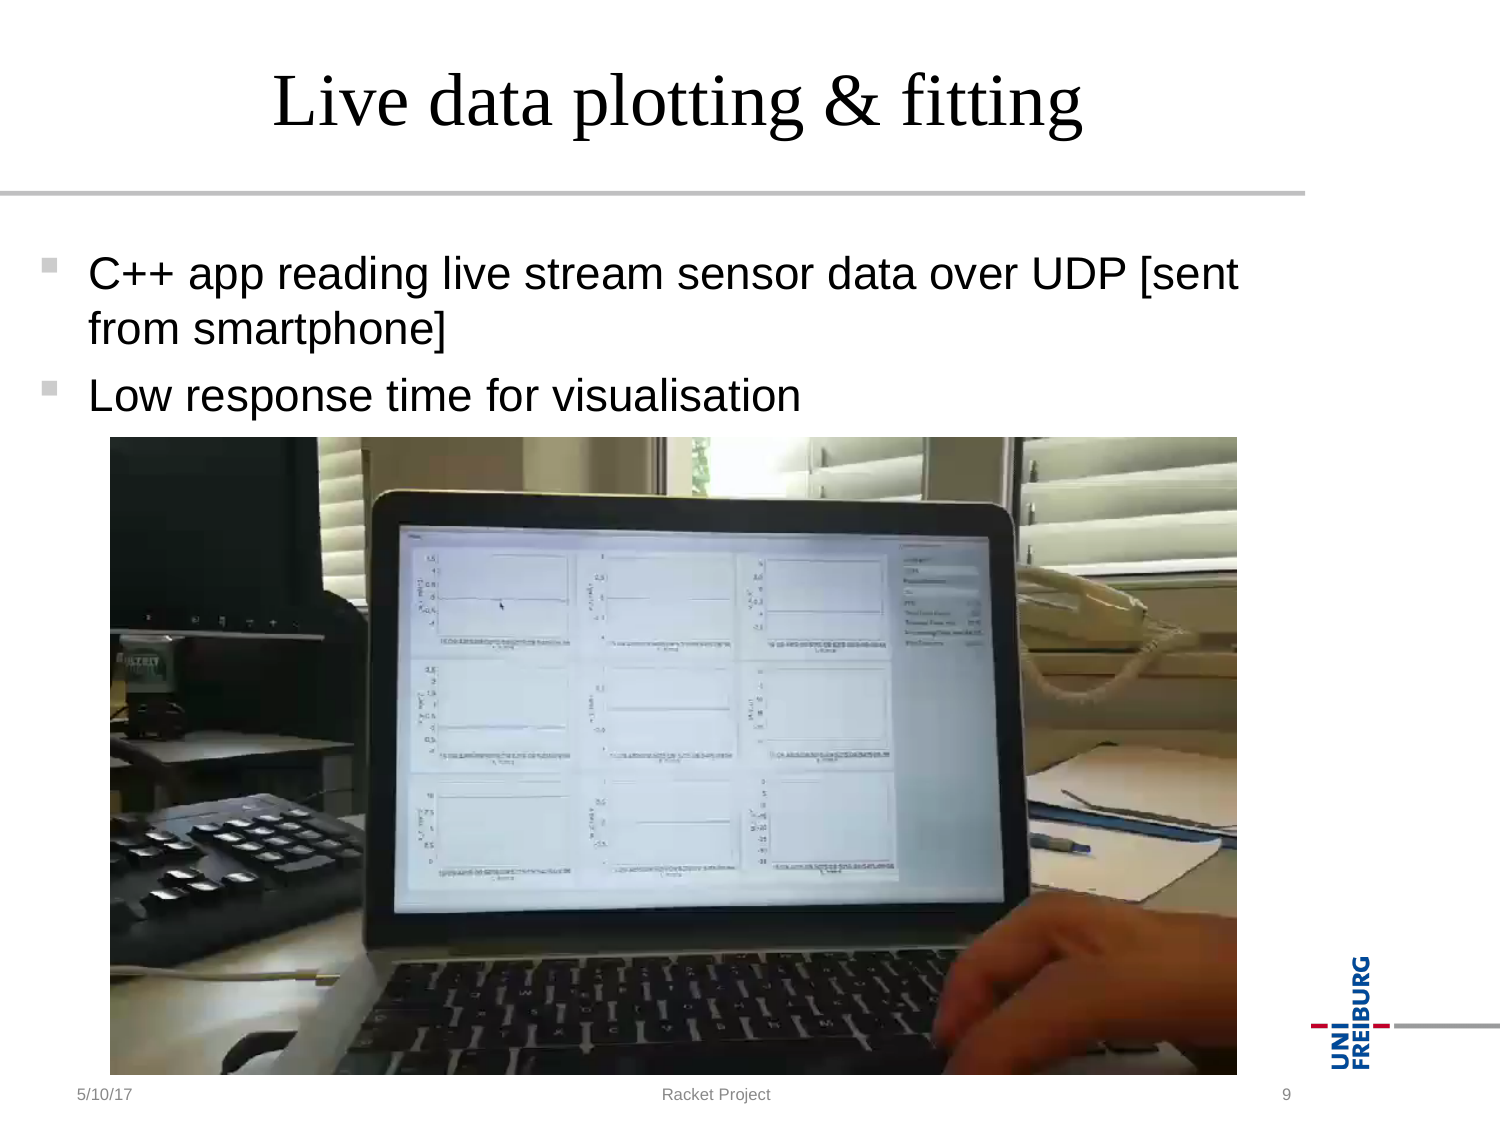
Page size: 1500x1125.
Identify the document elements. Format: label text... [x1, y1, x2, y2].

title Live data plotting & fitting [272, 49, 1376, 169]
slide_number 9 [1270, 1083, 1292, 1105]
picture [1310, 957, 1500, 1069]
text_box 5/10/17 [76, 1083, 207, 1105]
list C++ app reading live stream sensor data over UDP [sent from smartphone] Low response time for visualisation [32, 242, 1306, 1024]
text_box Racket Project [245, 1083, 1187, 1105]
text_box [109, 436, 1238, 1076]
